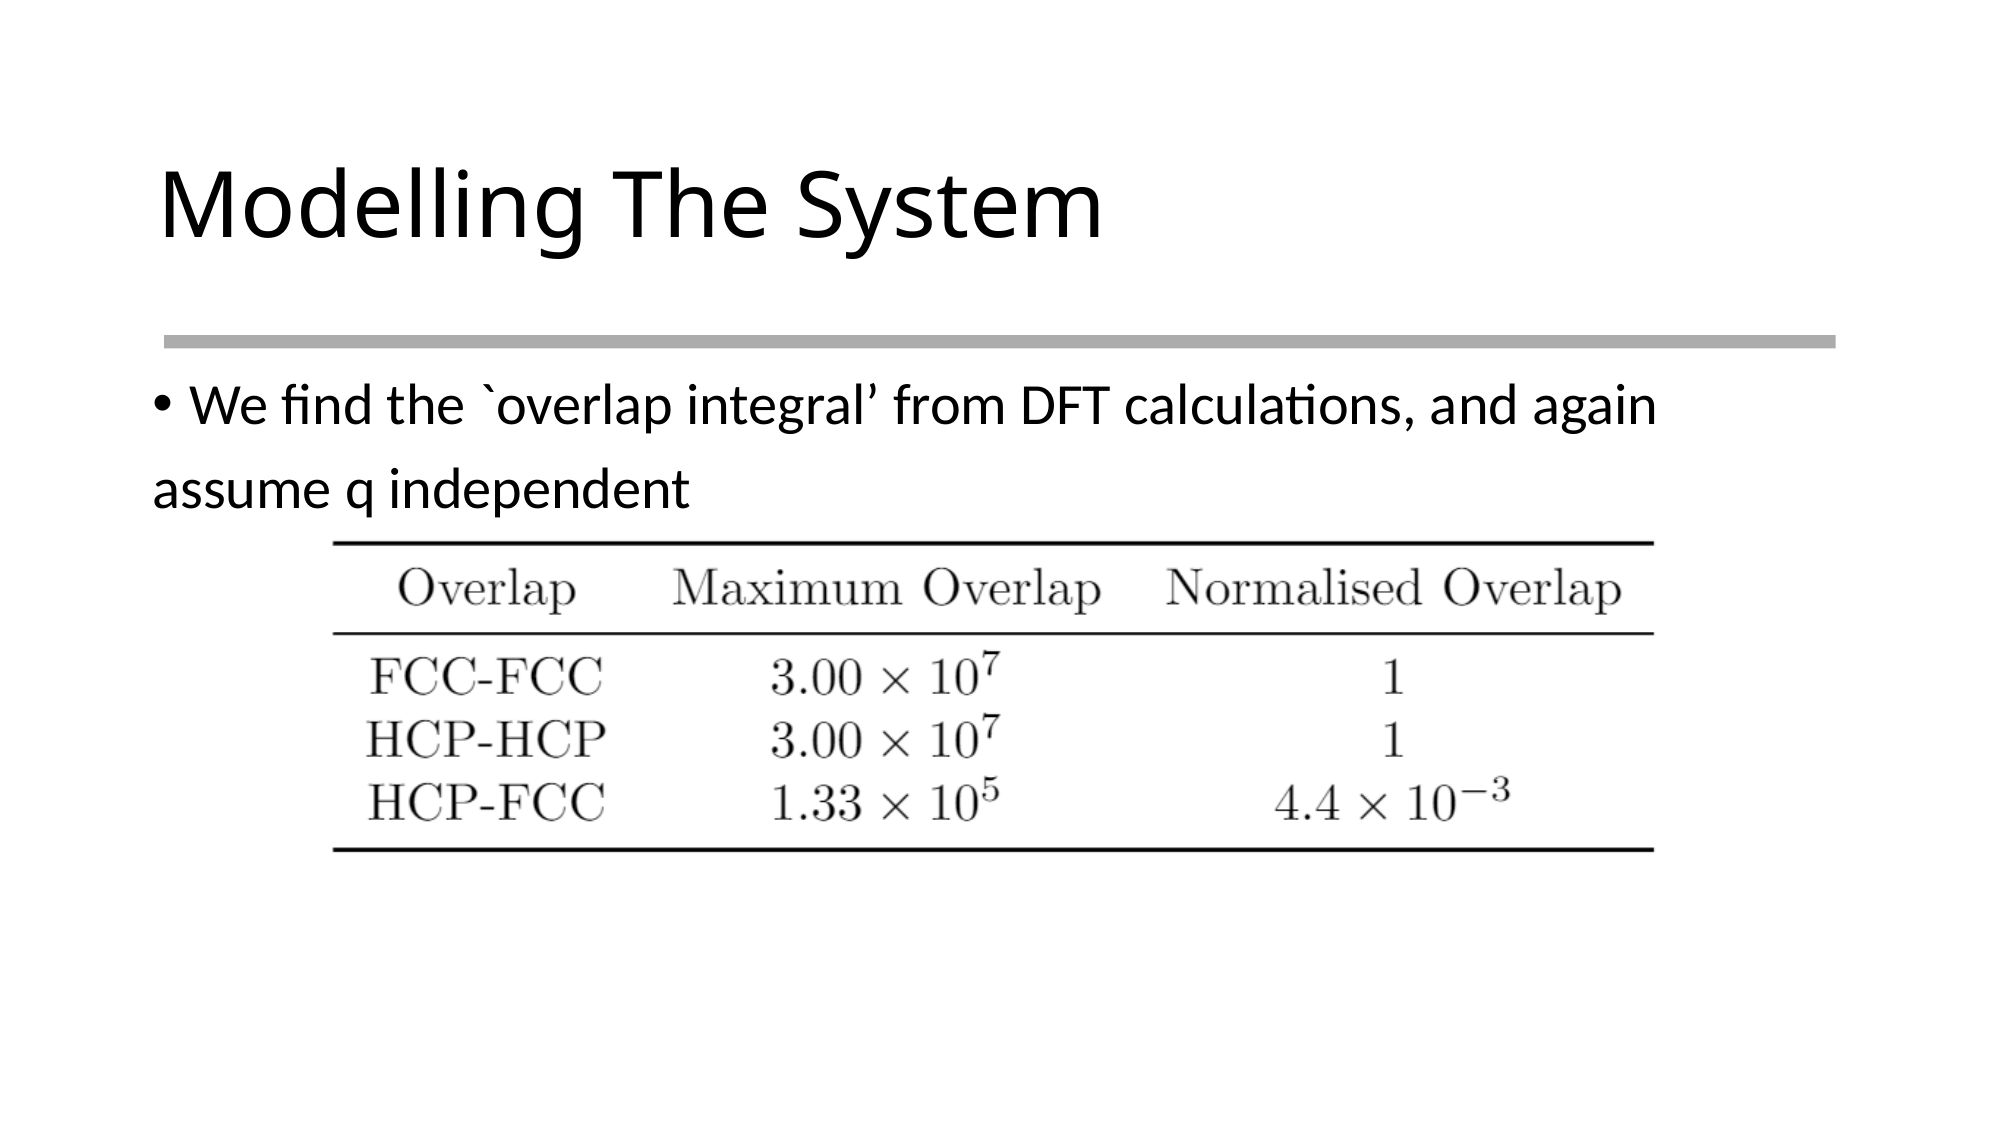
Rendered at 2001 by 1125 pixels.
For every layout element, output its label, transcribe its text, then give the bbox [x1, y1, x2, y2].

list We find the `overlap integral’ from DFT calculations, and again assume q independent [137, 366, 1863, 1014]
text_box [163, 334, 1837, 349]
title Modelling The System [142, 99, 1858, 317]
picture [319, 520, 1681, 860]
